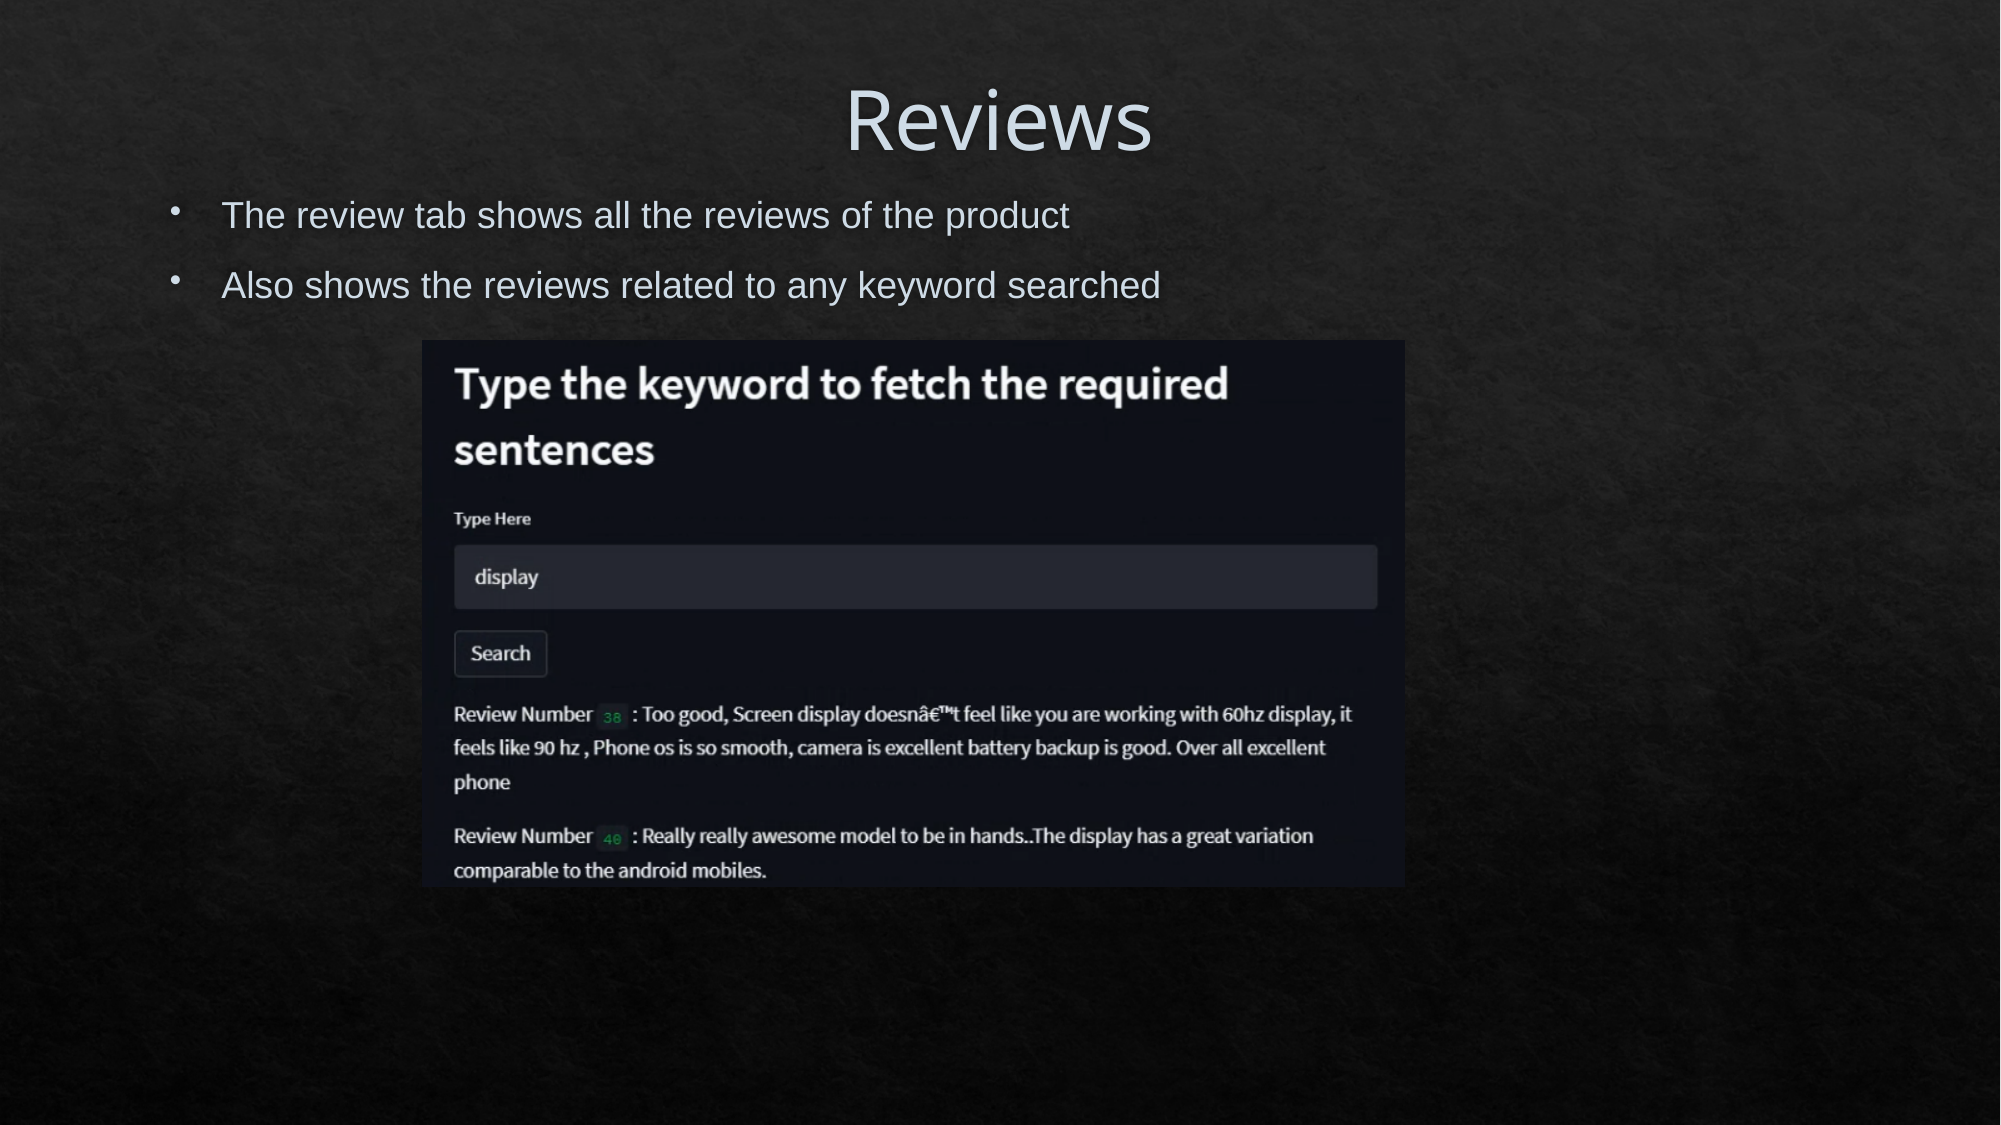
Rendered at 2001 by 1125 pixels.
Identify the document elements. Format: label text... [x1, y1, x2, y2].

picture [421, 340, 1405, 887]
list The review tab shows all the reviews of the product Also shows the reviews related to any keyword searched [149, 179, 1849, 950]
title Reviews [149, 32, 1849, 175]
